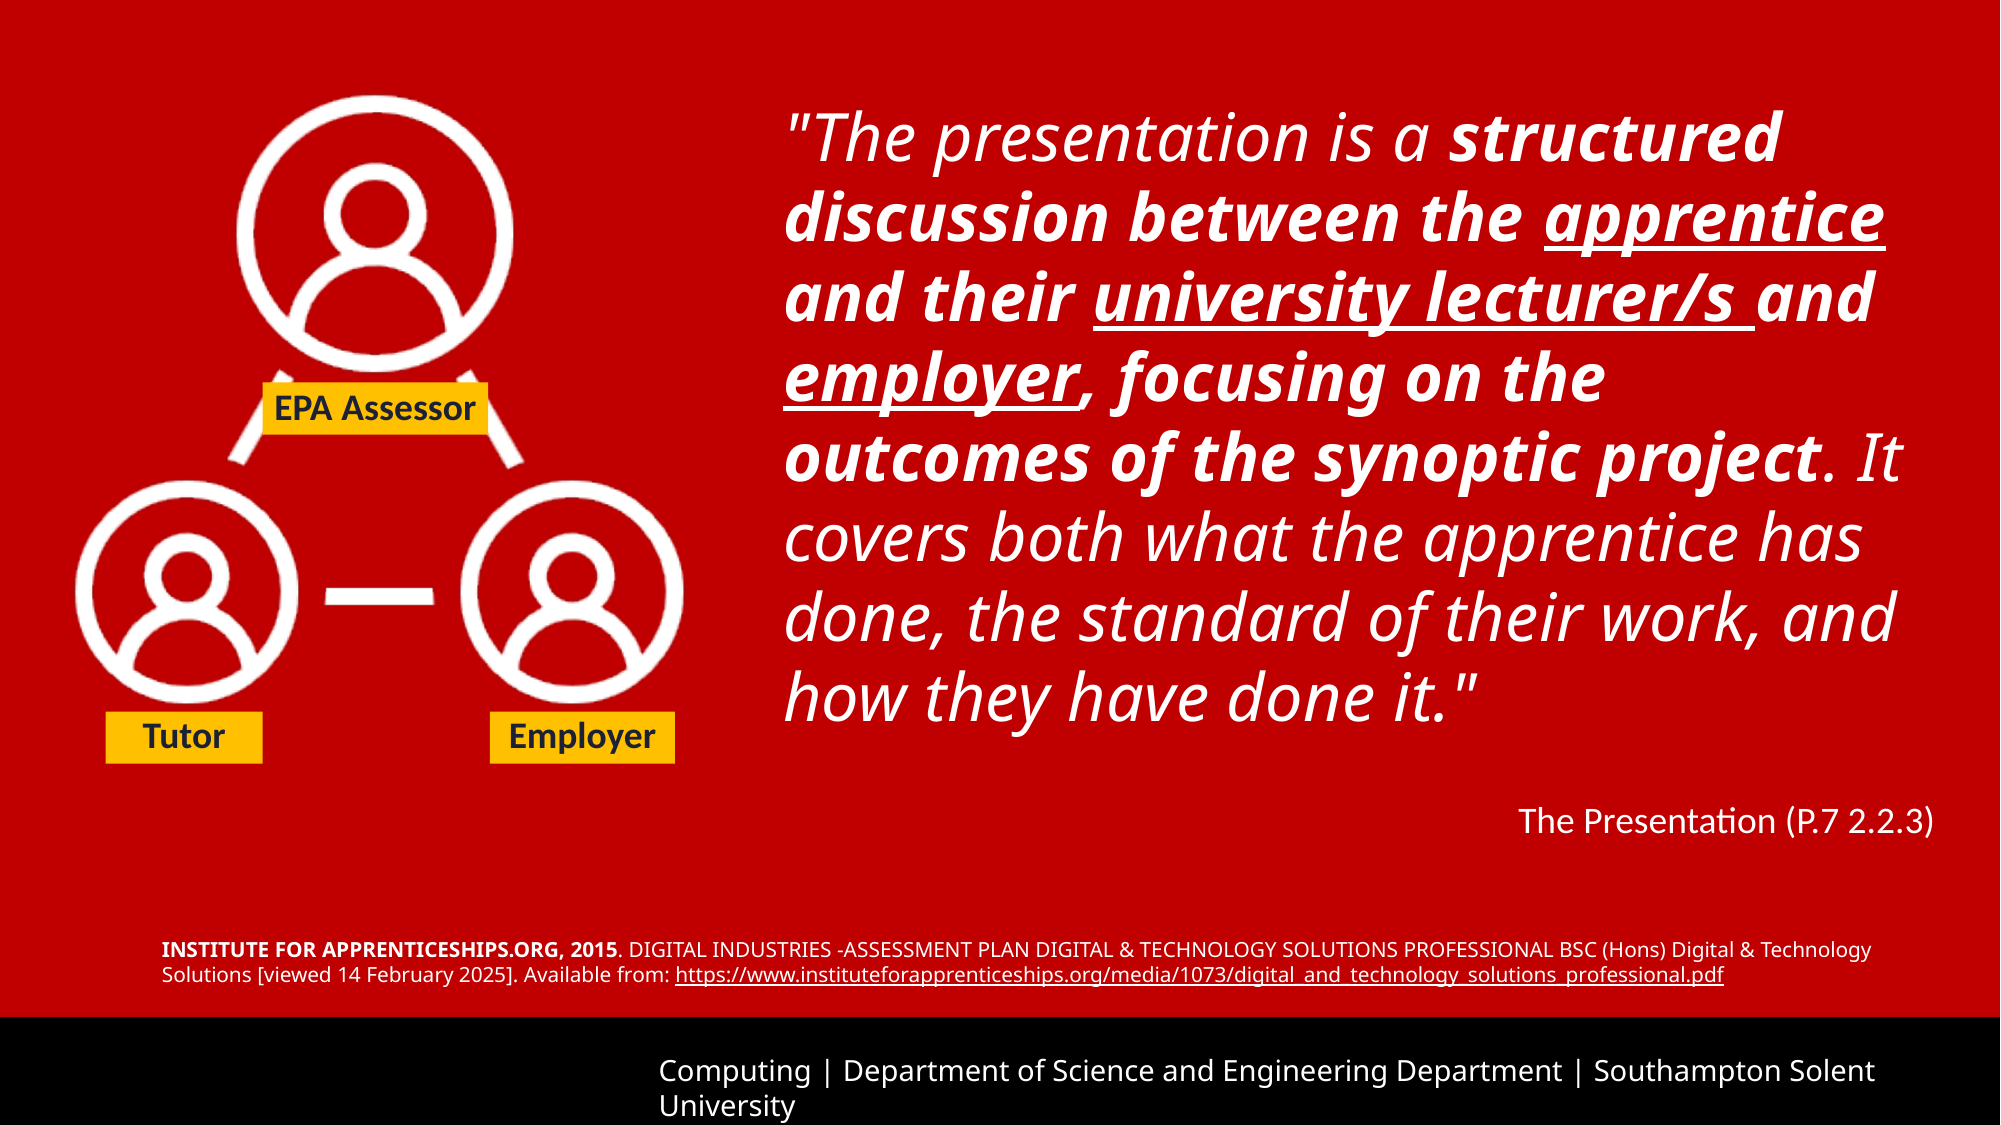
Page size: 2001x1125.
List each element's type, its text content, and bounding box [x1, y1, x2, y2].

text_box The Presentation (P.7 2.2.3) [1430, 788, 1959, 849]
text_box "The presentation is a structured discussion between the apprentice and their university lecturer/s and employer, focusing on the outcomes of the synoptic project. It covers both what the apprentice has done, the standard of their work, and how they have done it." [810, 87, 1941, 822]
picture [0, 0, 810, 830]
text_box INSTITUTE FOR APPRENTICESHIPS.ORG, 2015. DIGITAL INDUSTRIES -ASSESSMENT PLAN DIGITAL & TECHNOLOGY SOLUTIONS PROFESSIONAL BSC (Hons) Digital & Technology Solutions [viewed 14 February 2025]. Available from: https://www.instituteforapprenticeships.org/media/1073/digital_and_technology_solutions_professional.pdf [147, 929, 1918, 998]
